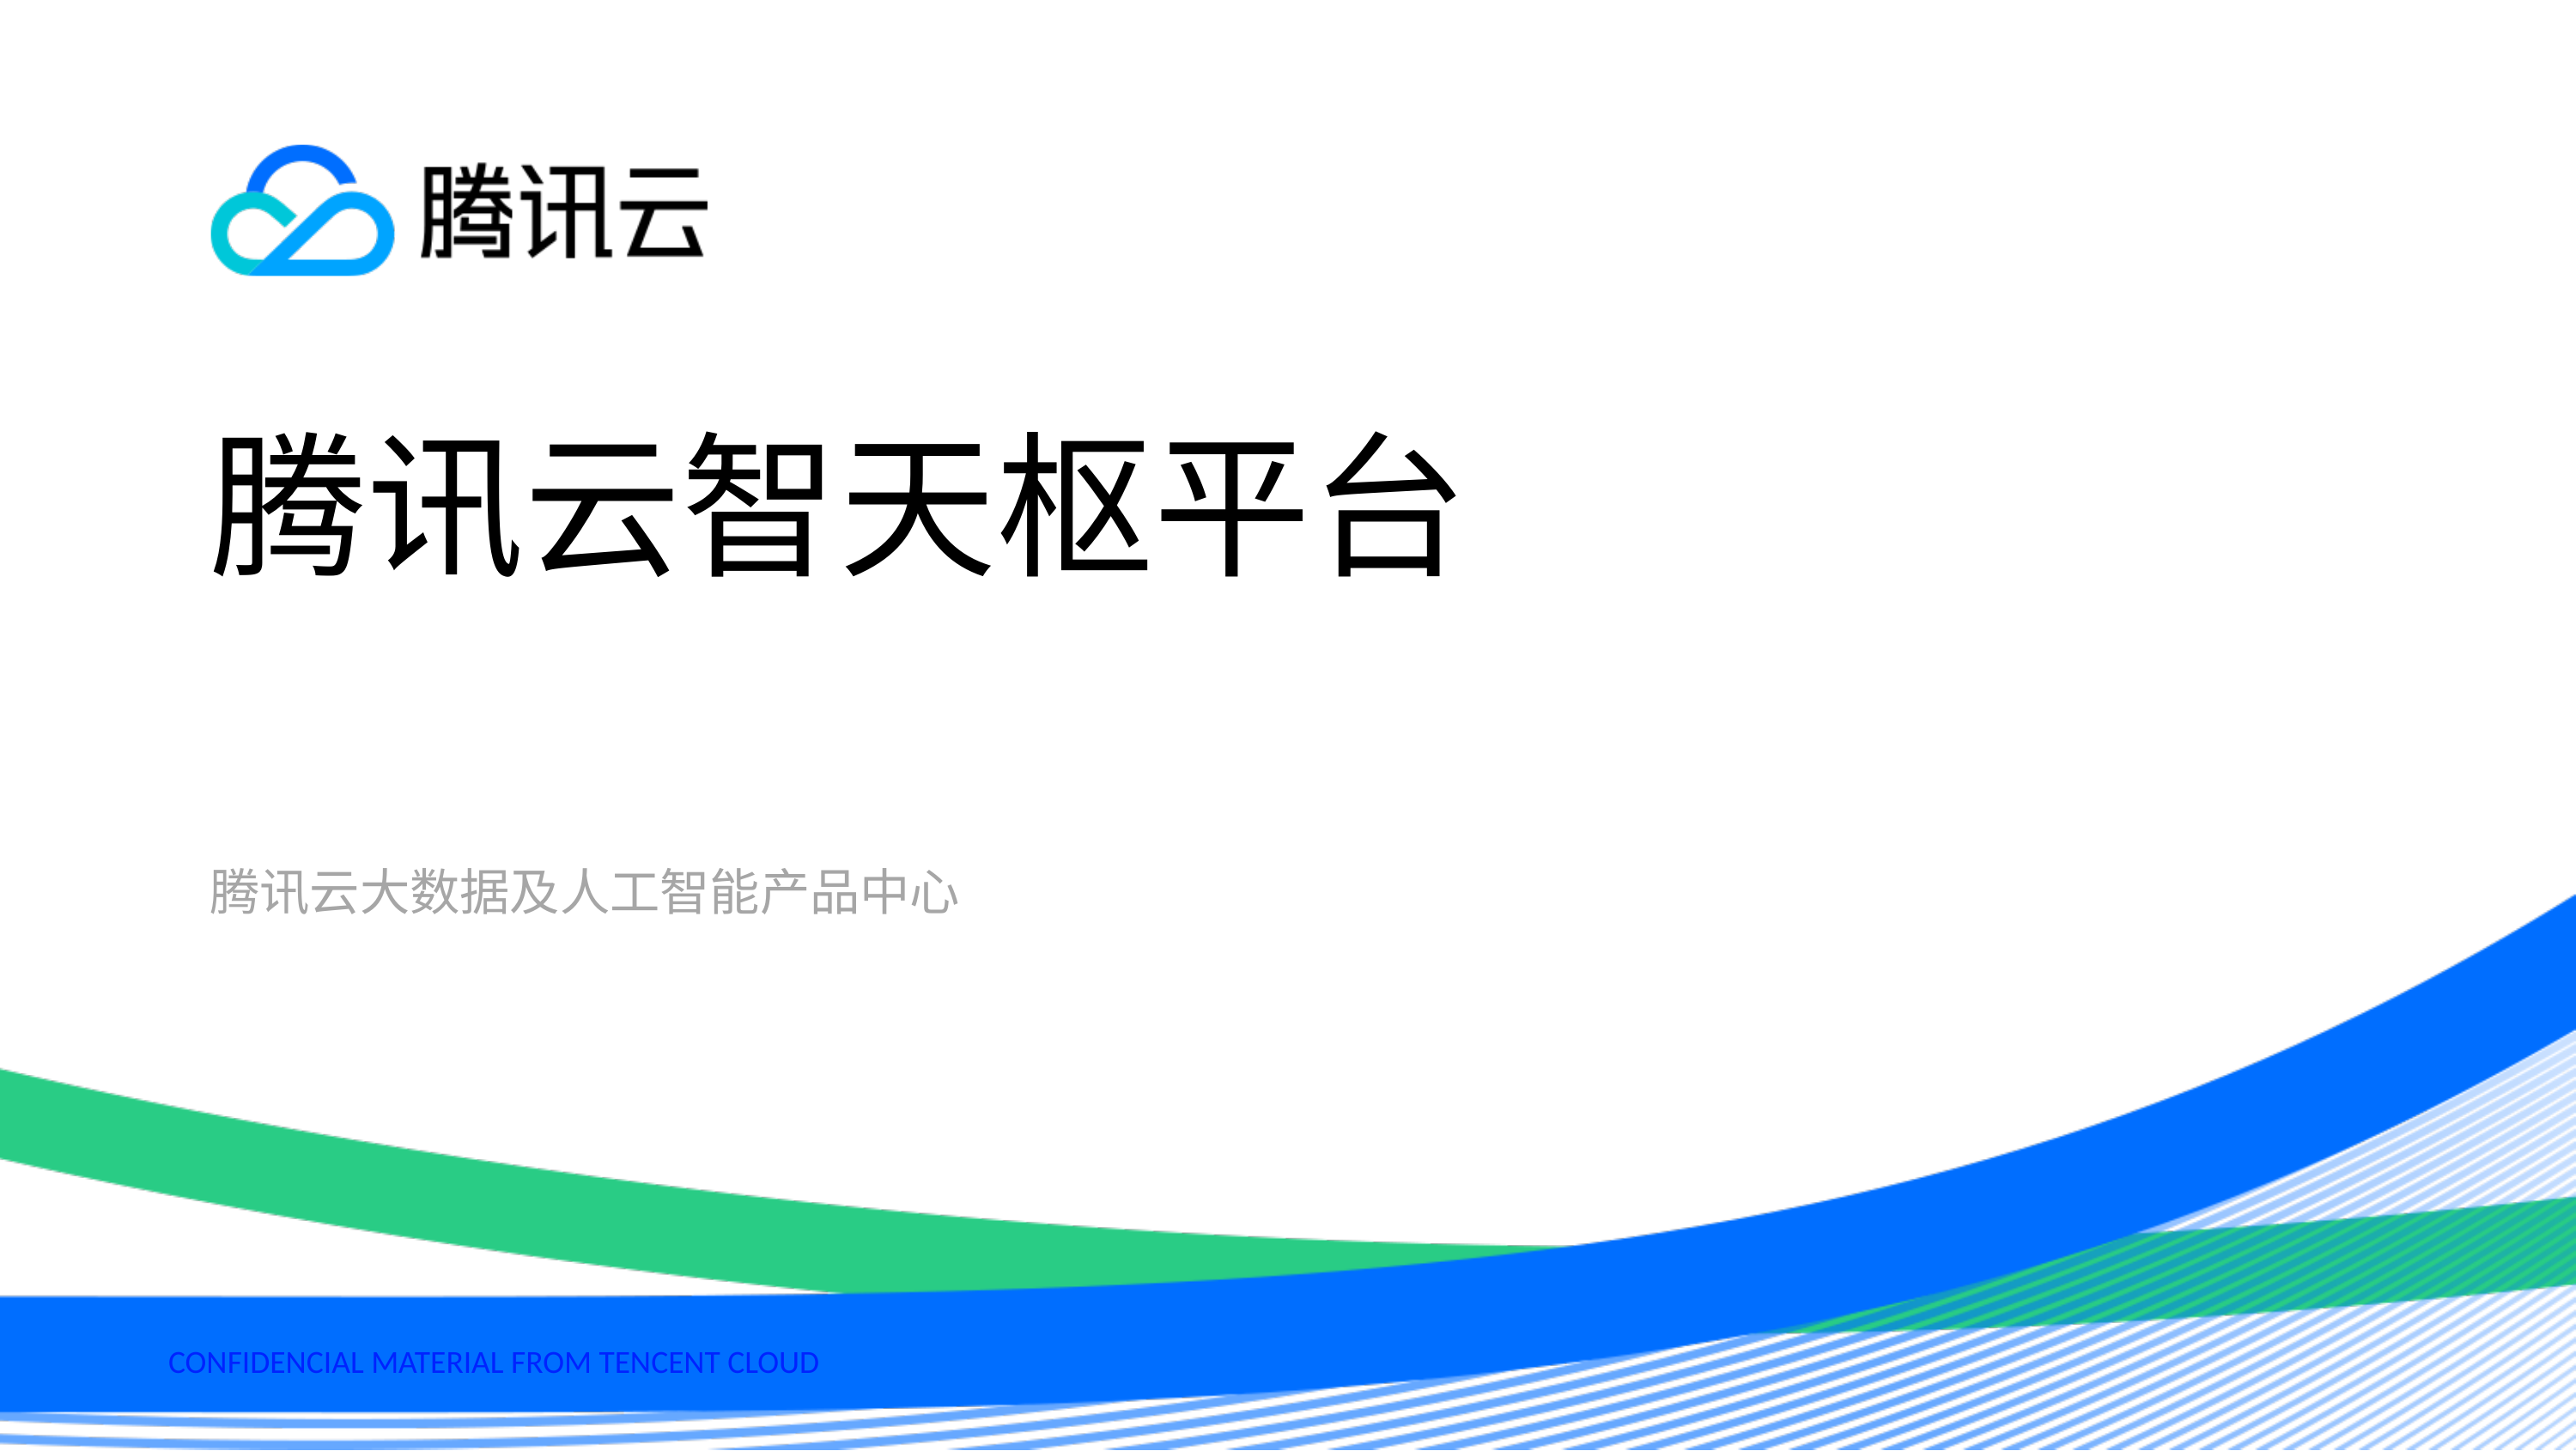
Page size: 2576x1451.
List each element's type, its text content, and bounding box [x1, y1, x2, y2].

picture [0, 845, 2576, 1450]
picture [210, 143, 717, 282]
text_box 腾讯云智天枢平台 [210, 407, 2284, 597]
